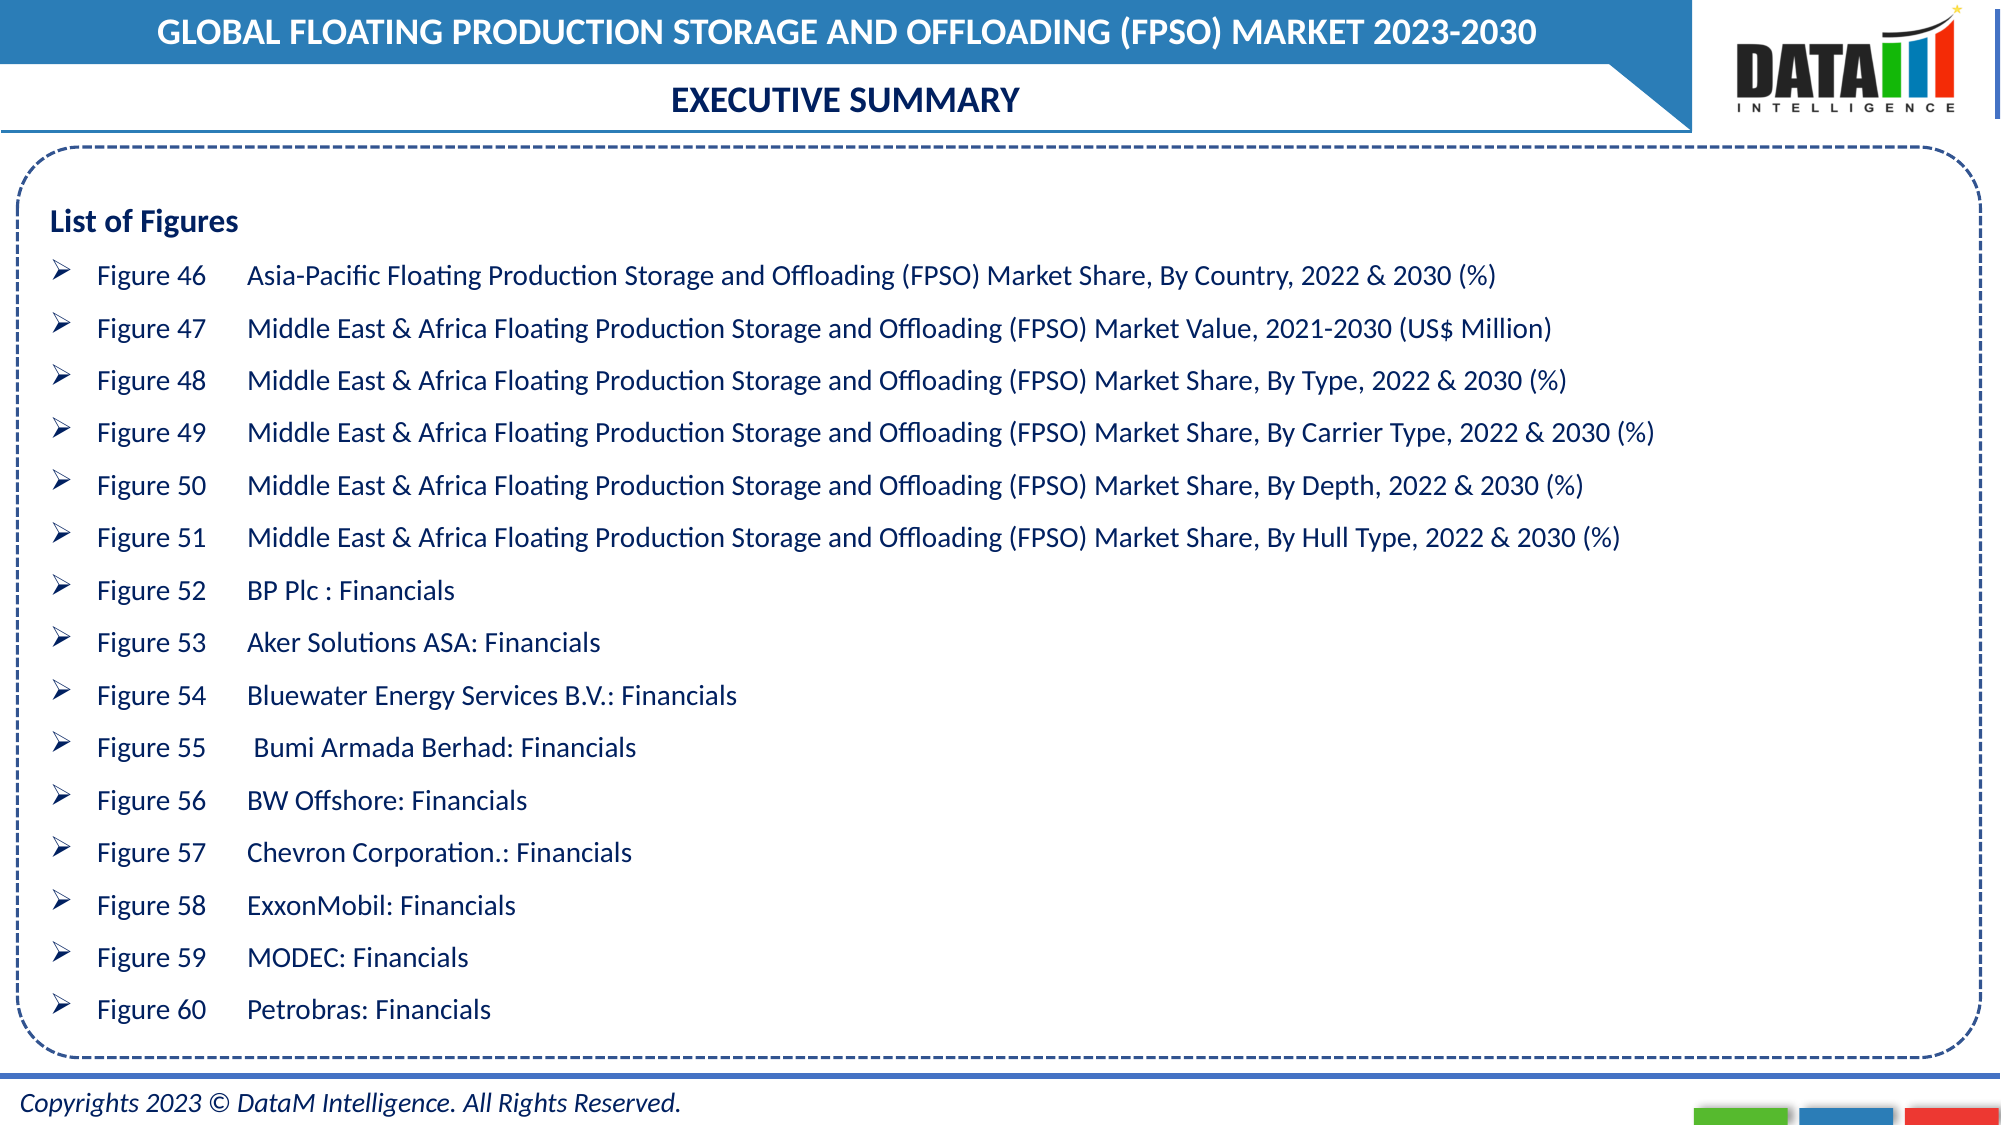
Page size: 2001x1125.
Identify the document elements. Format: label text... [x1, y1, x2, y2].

text_box List of Figures Figure 46 Asia-Pacific Floating Production Storage and Offloading (FPSO) Market Share, By Country, 2022 & 2030 (%) Figure 47 Middle East & Africa Floating Production Storage and Offloading (FPSO) Market Value, 2021-2030 (US$ Million) Figure 48 Middle East & Africa Floating Production Storage and Offloading (FPSO) Market Share, By Type, 2022 & 2030 (%) Figure 49 Middle East & Africa Floating Production Storage and Offloading (FPSO) Market Share, By Carrier Type, 2022 & 2030 (%) Figure 50 Middle East & Africa Floating Production Storage and Offloading (FPSO) Market Share, By Depth, 2022 & 2030 (%) Figure 51 Middle East & Africa Floating Production Storage and Offloading (FPSO) Market Share, By Hull Type, 2022 & 2030 (%) Figure 52 BP Plc : Financials Figure 53 Aker Solutions ASA: Financials Figure 54 Bluewater Energy Services B.V.: Financials Figure 55 Bumi Armada Berhad: Financials Figure 56 BW Offshore: Financials Figure 57 Chevron Corporation.: Financials Figure 58 ExxonMobil: Financials Figure 59 MODEC: Financials Figure 60 Petrobras: Financials [16, 146, 1982, 1059]
picture [1716, 0, 1976, 120]
text_box EXECUTIVE SUMMARY [0, 67, 1691, 127]
